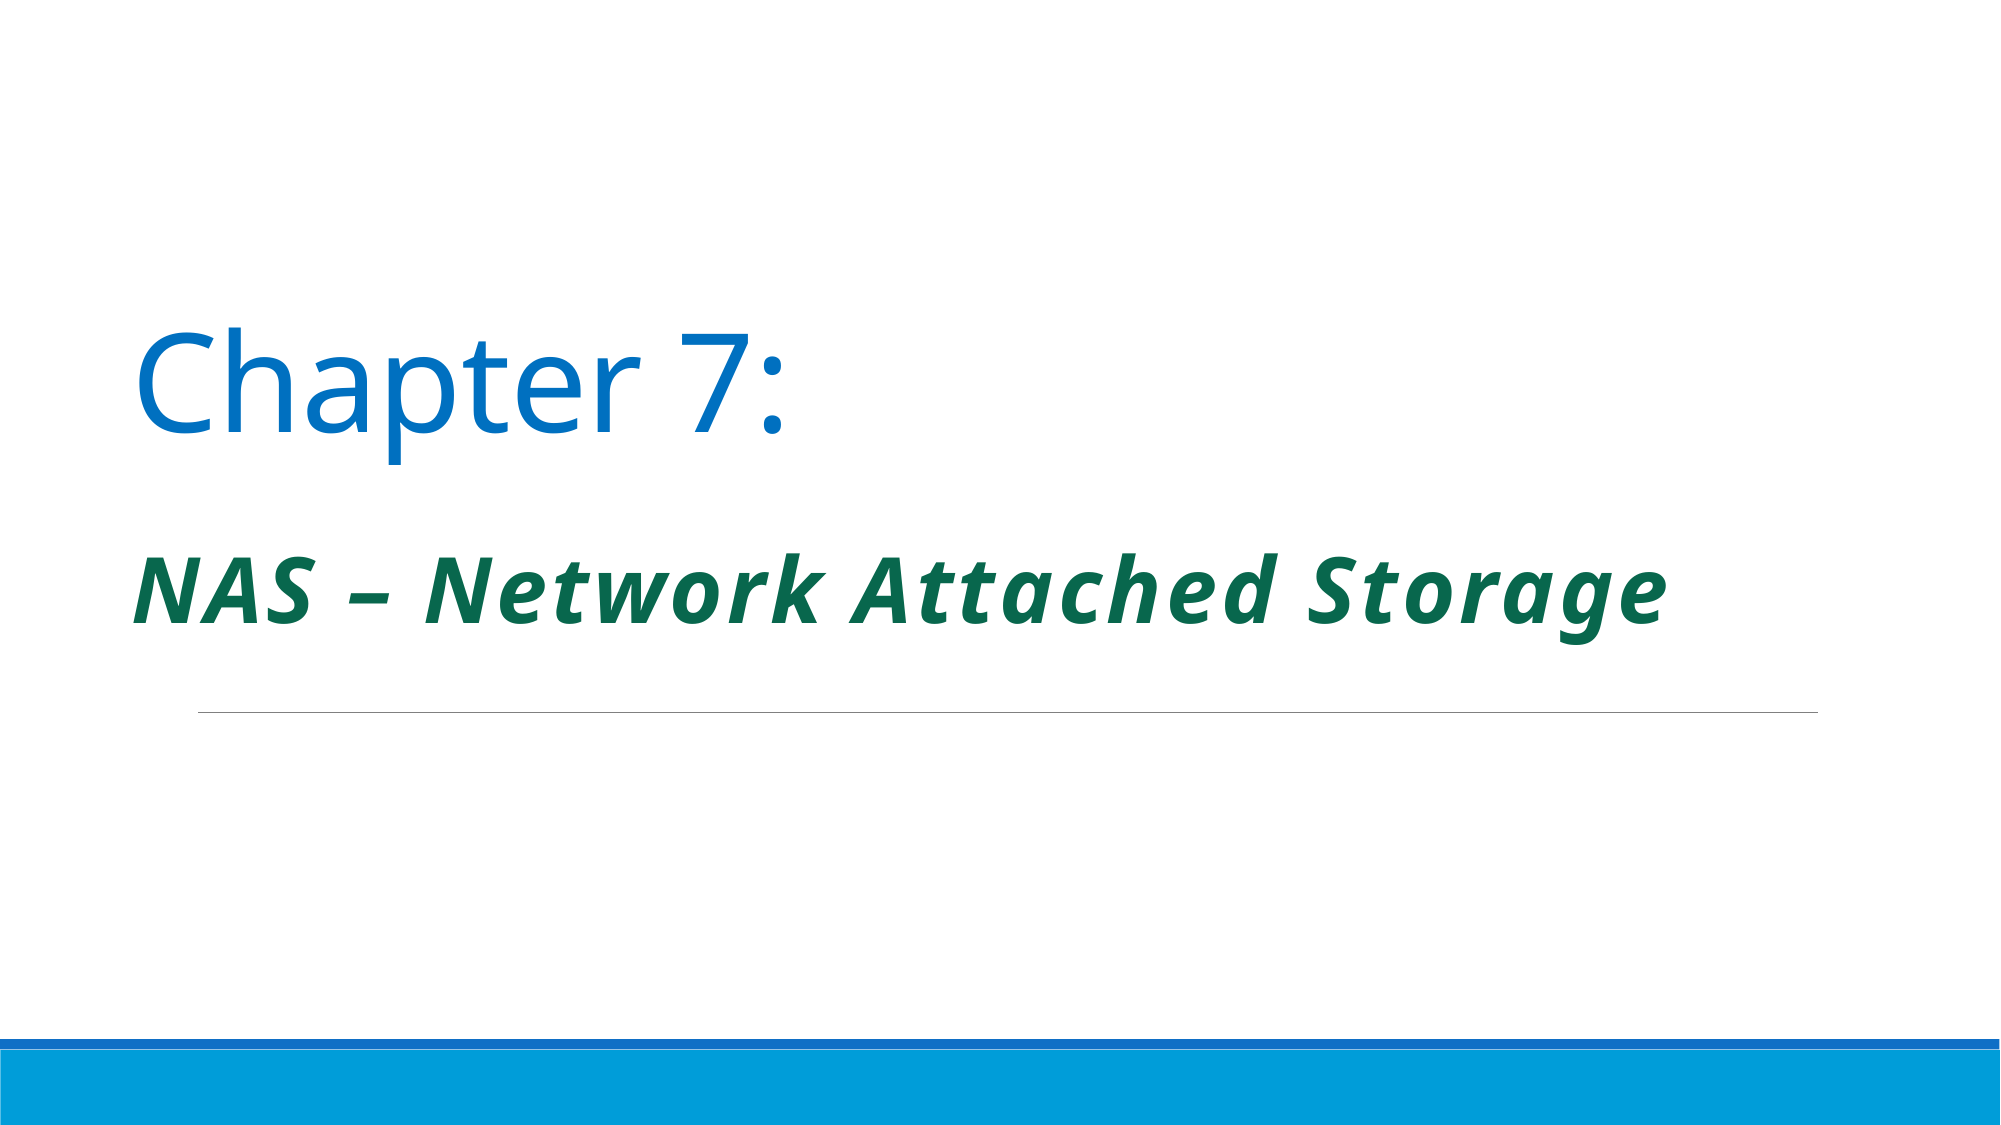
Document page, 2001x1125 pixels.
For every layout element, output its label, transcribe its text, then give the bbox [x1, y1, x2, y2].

subtitle NAS – Network Attached Storage [116, 537, 1943, 849]
title Chapter 7: [116, 88, 1767, 537]
